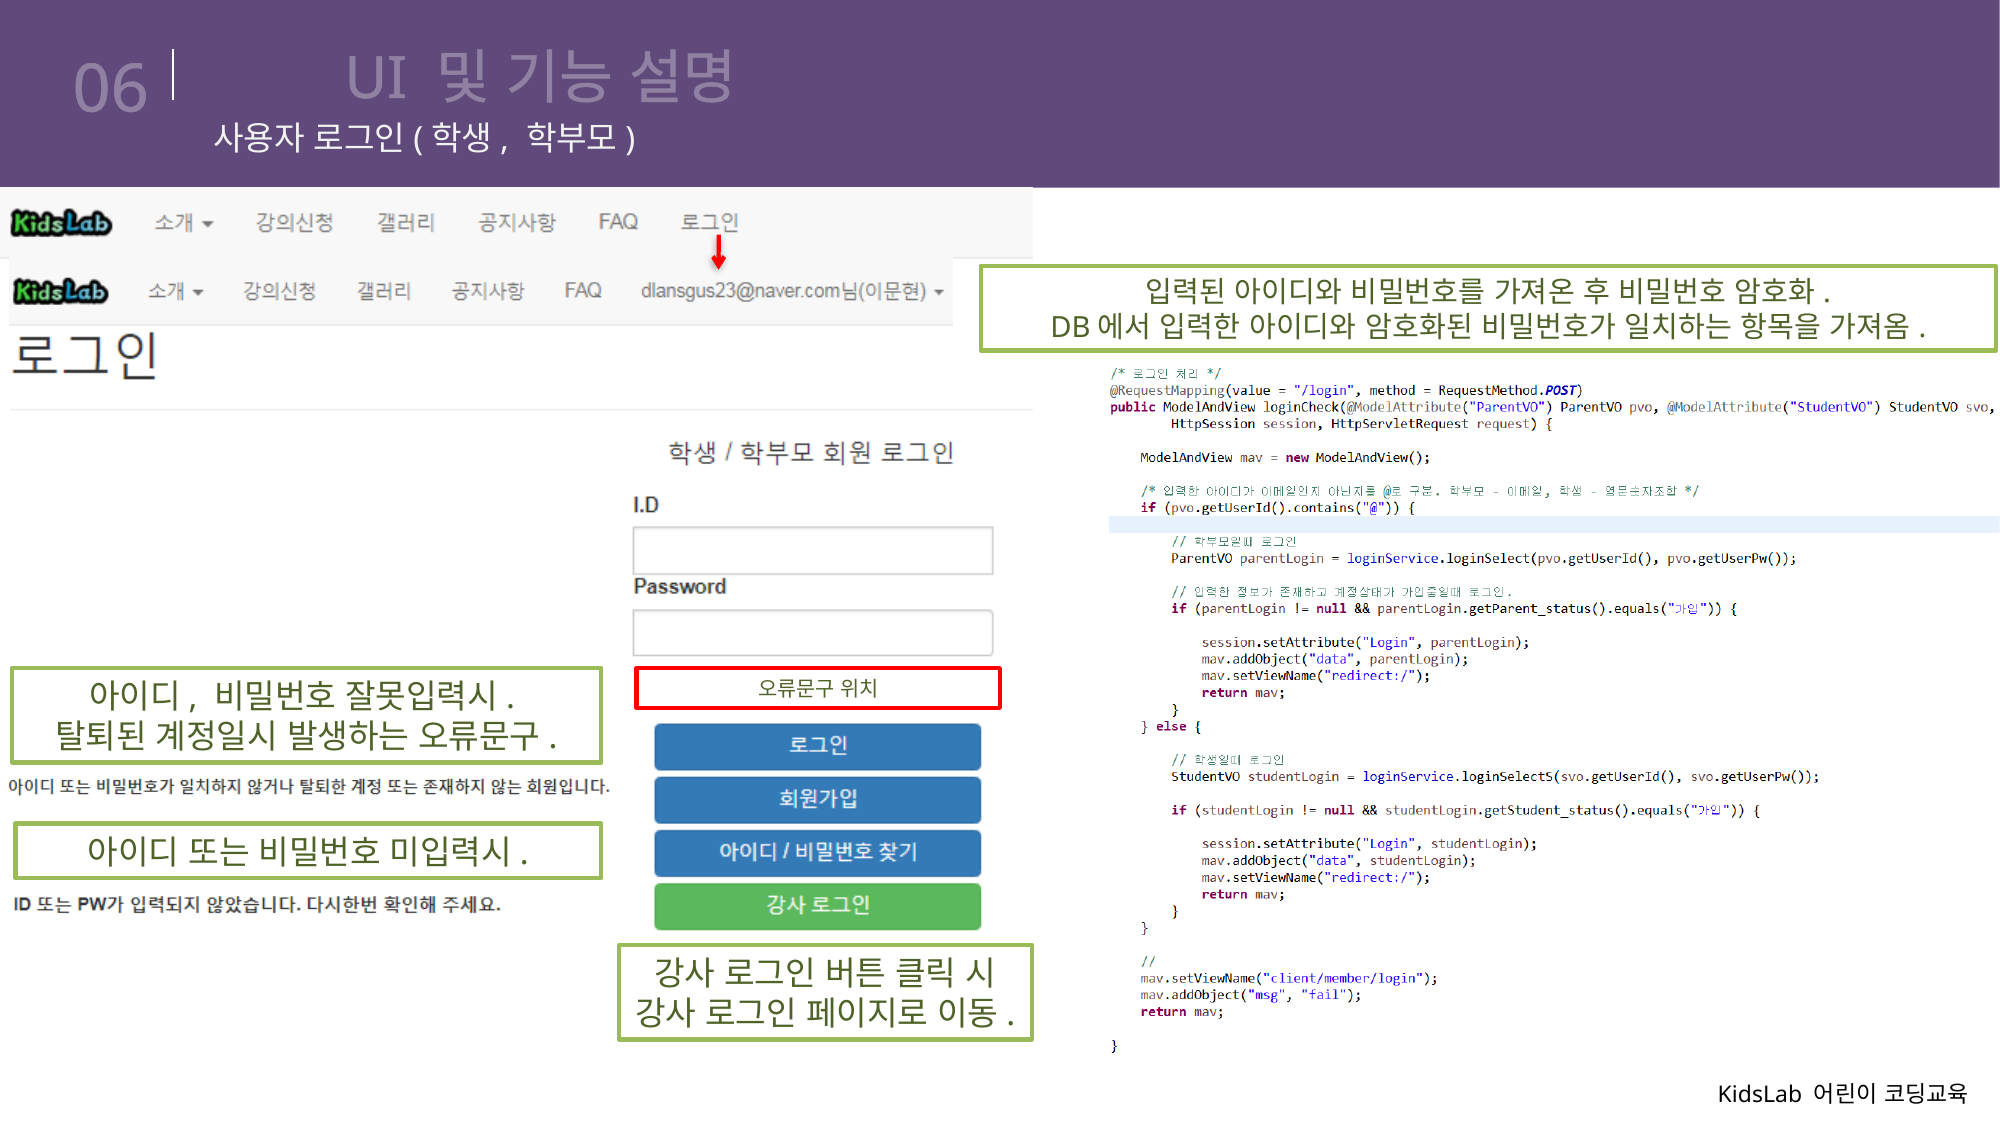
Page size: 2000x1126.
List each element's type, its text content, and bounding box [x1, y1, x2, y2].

text_box 입력된 아이디와 비밀번호를 가져온 후 비밀번호 암호화. DB에서 입력한 아이디와 암호화된 비밀번호가 일치하는 항목을 가져옴. [1037, 264, 1998, 353]
title UI 및 기능 설명 [198, 35, 883, 114]
picture [0, 187, 1034, 968]
list 사용자 로그인(학생, 학부모) [198, 118, 883, 155]
list 06 [57, 37, 199, 116]
picture [1108, 363, 2000, 1058]
text_box 강사 로그인 버튼 클릭 시 강사 로그인 페이지로 이동. [617, 975, 1034, 1042]
